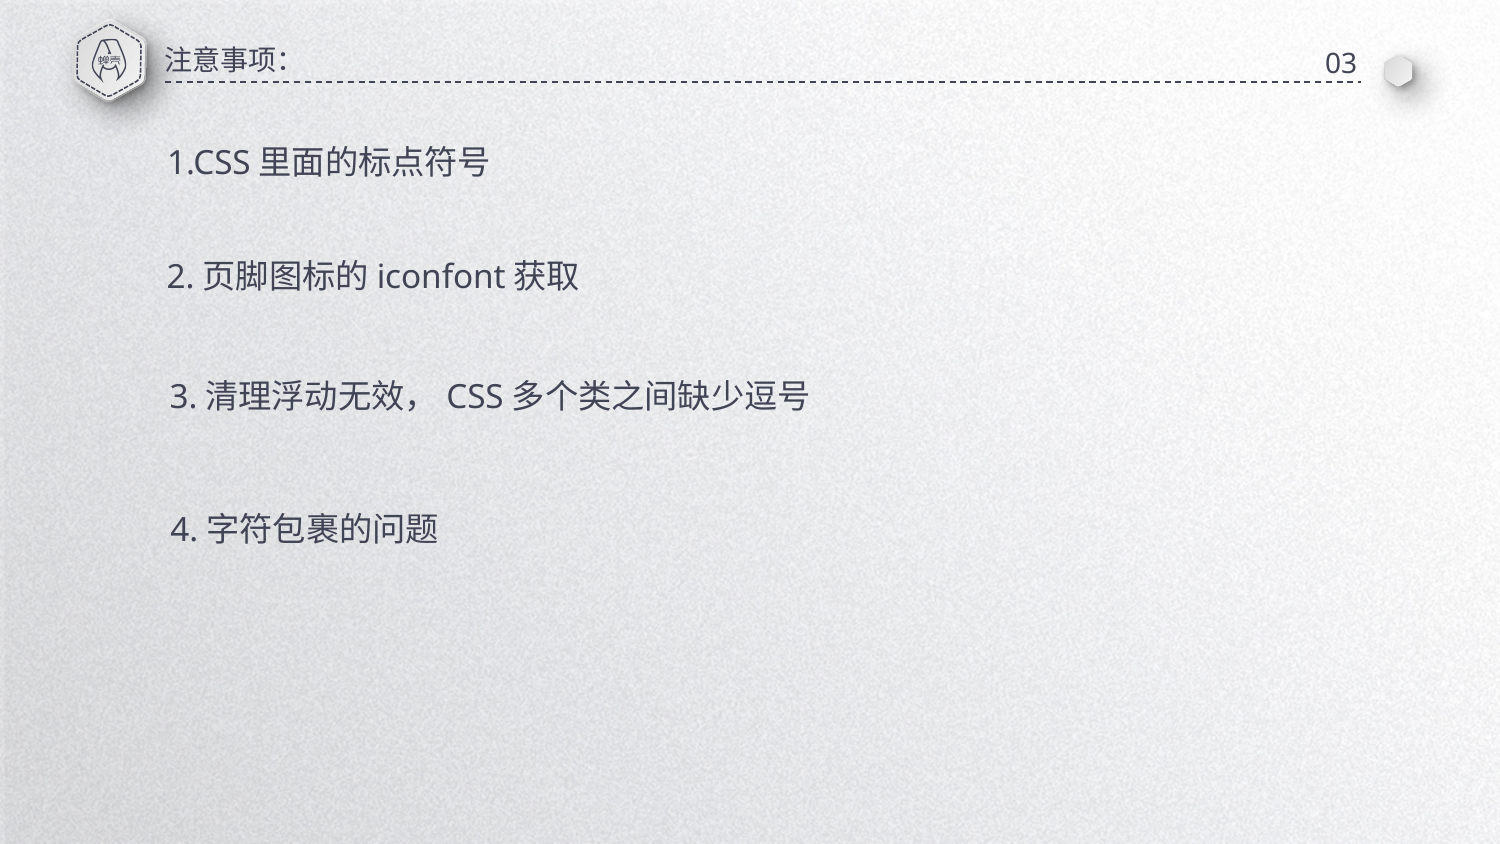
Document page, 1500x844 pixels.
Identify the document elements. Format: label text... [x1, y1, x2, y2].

text_box 4.字符包裹的问题 [159, 502, 585, 554]
text_box 3.清理浮动无效，CSS多个类之间缺少逗号 [158, 370, 922, 422]
text_box 注意事项： [156, 37, 479, 81]
text_box 03 [1316, 41, 1370, 84]
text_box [1382, 56, 1415, 86]
text_box 2.页脚图标的iconfont获取 [155, 249, 695, 301]
picture [0, 0, 1500, 844]
text_box 1.CSS里面的标点符号 [155, 136, 823, 188]
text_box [67, 23, 151, 98]
